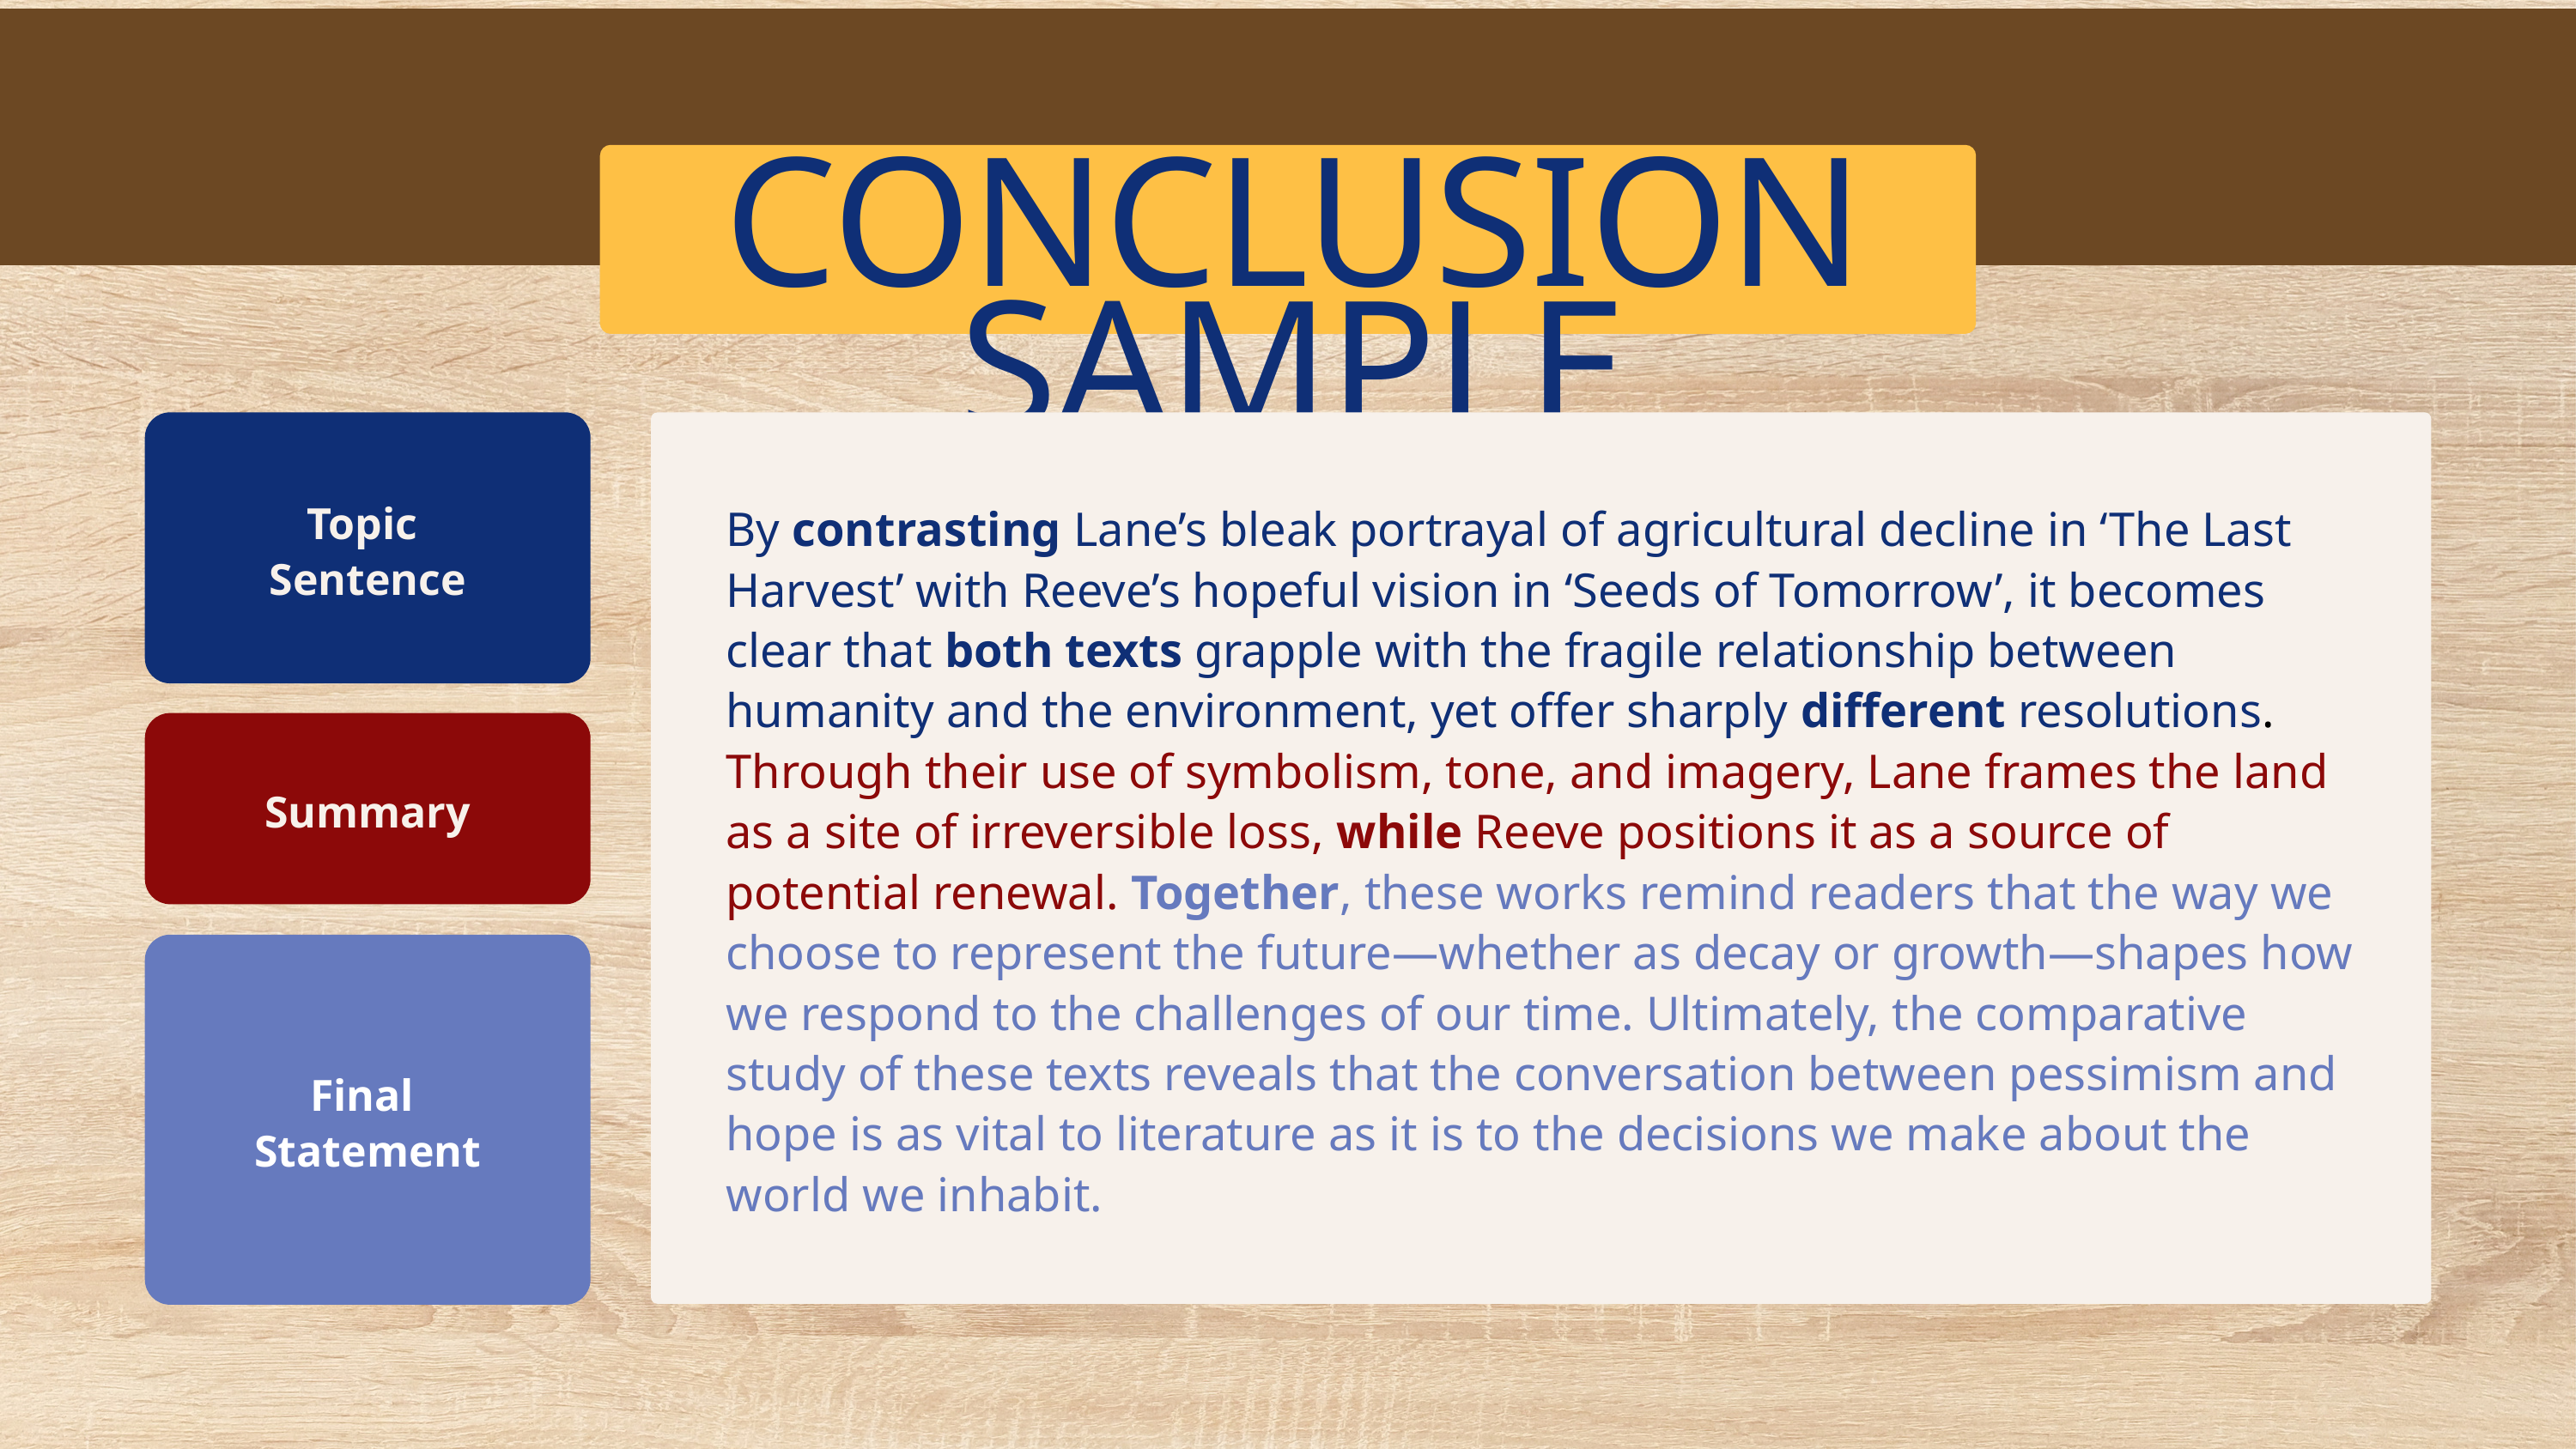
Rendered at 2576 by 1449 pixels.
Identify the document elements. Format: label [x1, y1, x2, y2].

text_box [599, 144, 1977, 373]
text_box [0, 9, 2576, 266]
text_box [144, 712, 591, 905]
text_box [650, 412, 2432, 1304]
text_box [144, 934, 591, 1306]
text_box [0, 0, 2576, 7]
text_box [0, 274, 2576, 1449]
text_box [144, 412, 591, 684]
